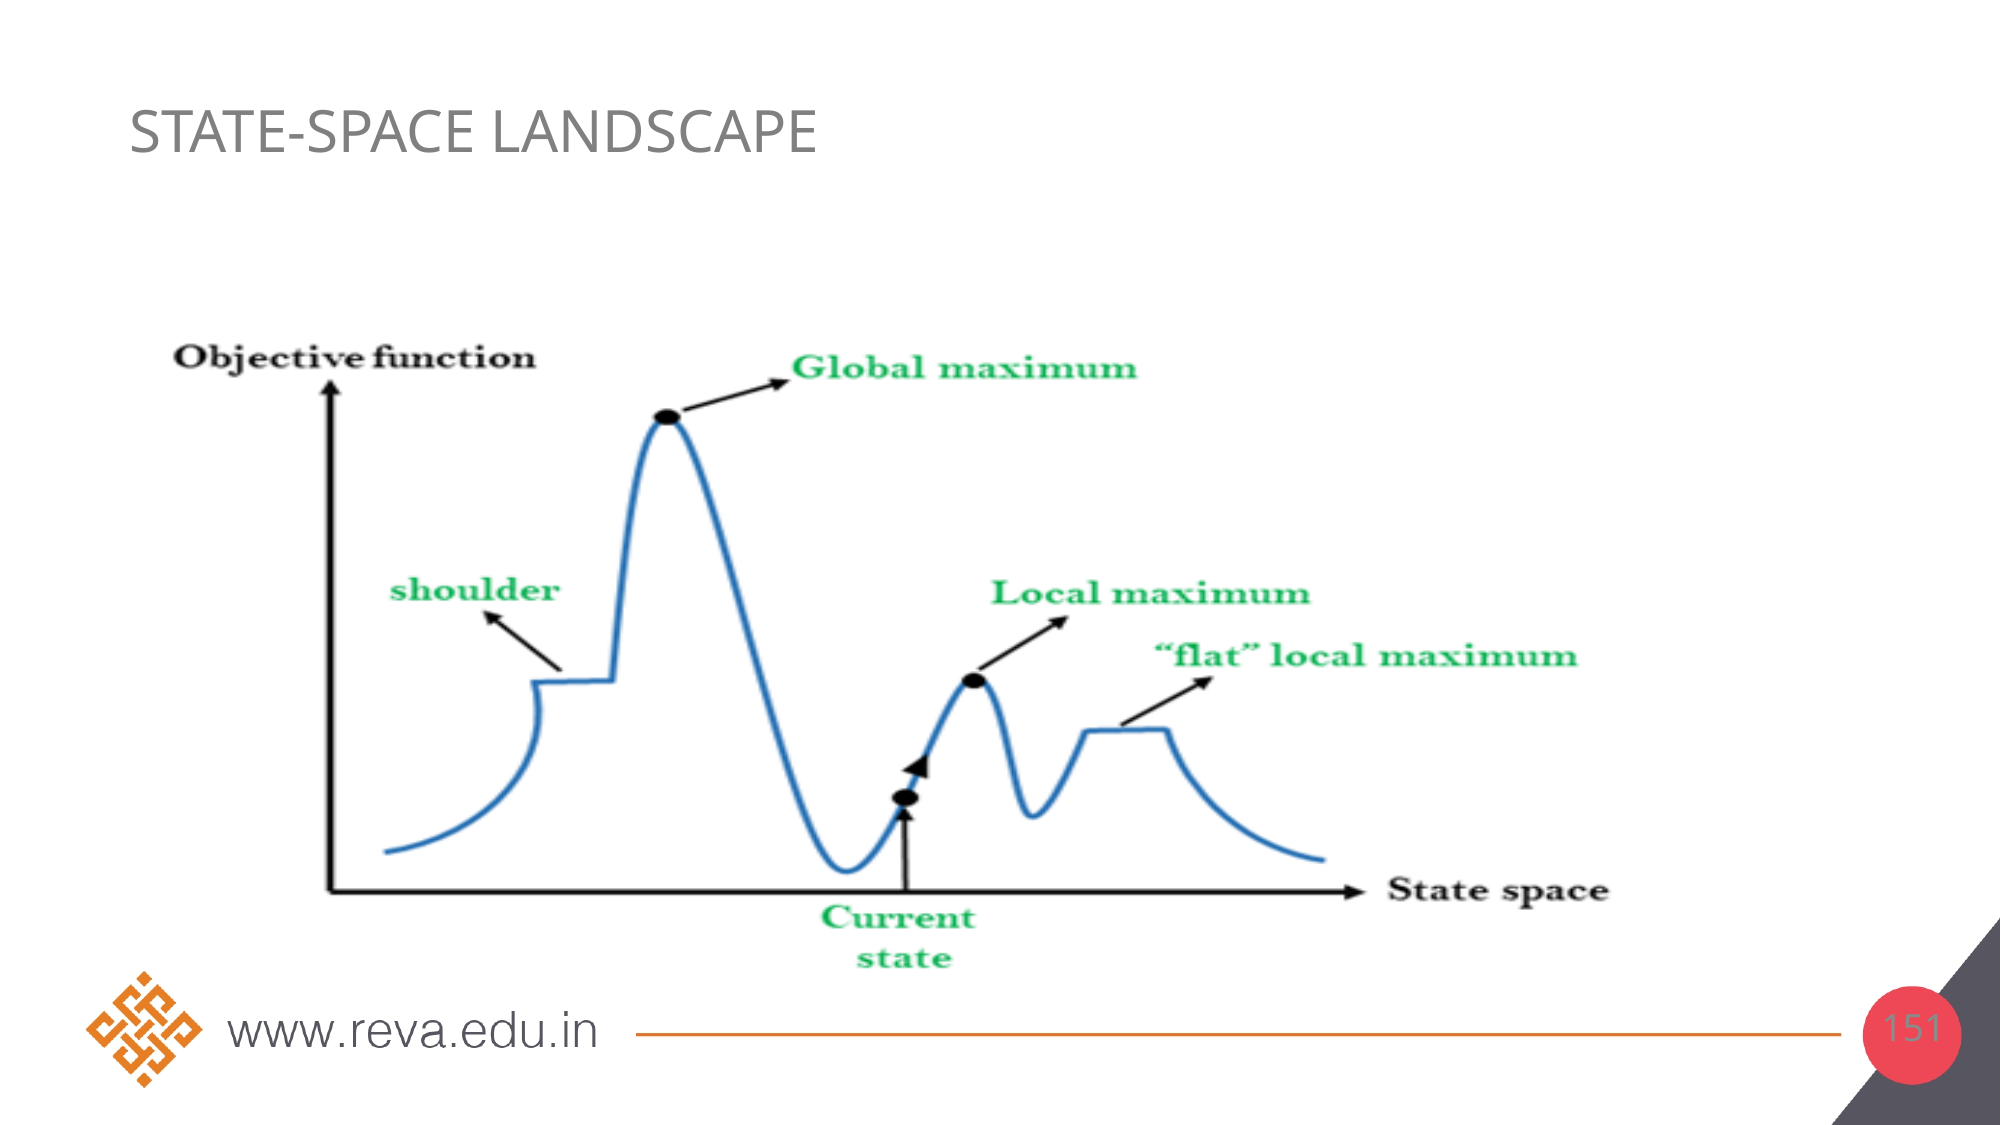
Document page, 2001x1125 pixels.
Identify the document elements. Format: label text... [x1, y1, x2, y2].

title state-space landscape [114, 64, 1134, 203]
picture [0, 0, 2000, 1125]
slide_number 151 [1864, 999, 1963, 1060]
